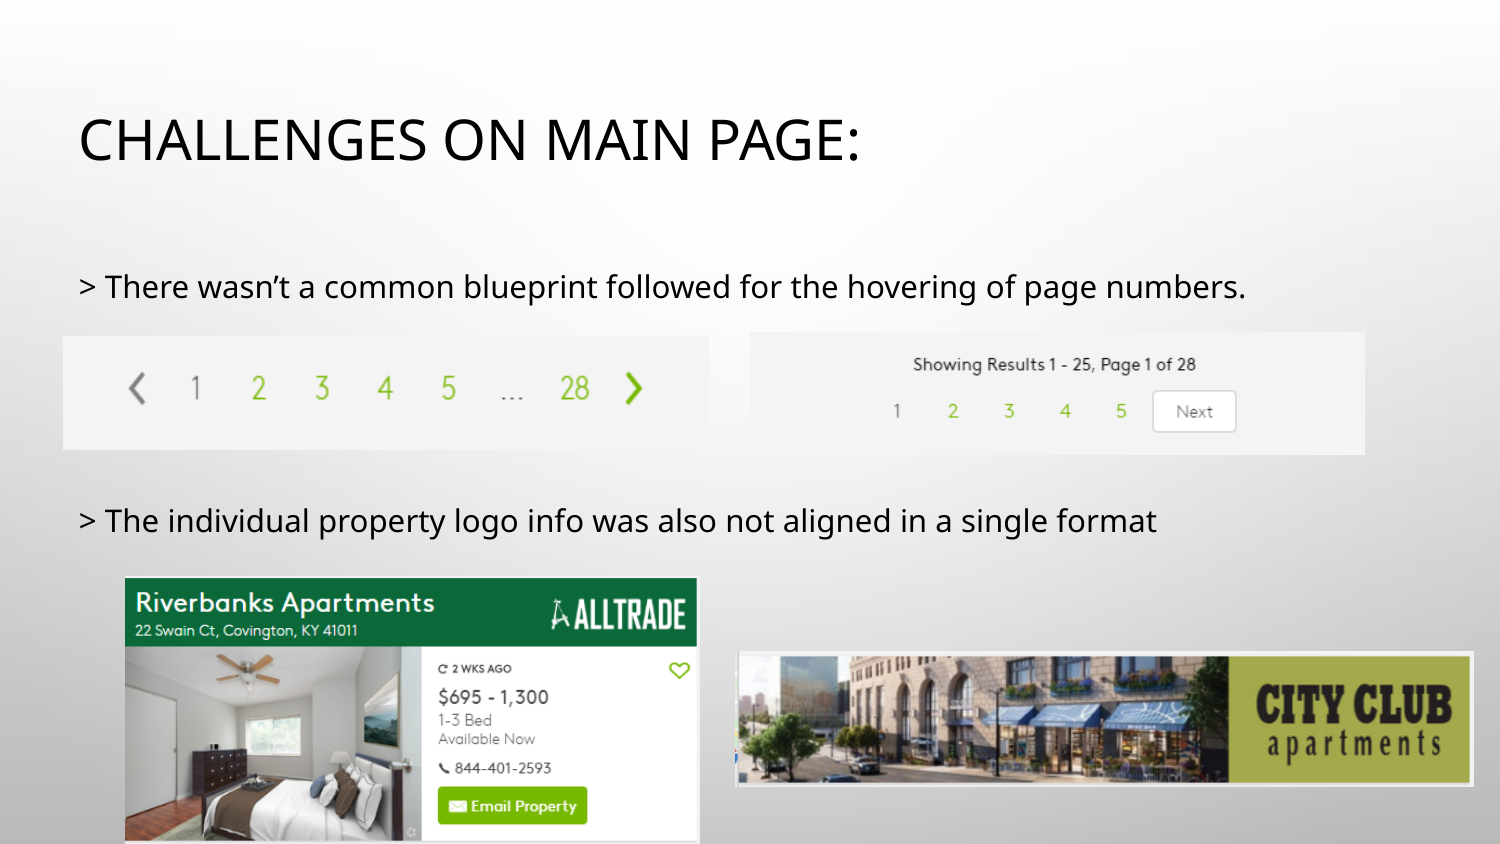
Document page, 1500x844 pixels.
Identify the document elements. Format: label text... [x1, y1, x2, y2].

list > There wasn’t a common blueprint followed for the hovering of page numbers. > The individual property logo info was also not aligned in a single format [63, 244, 1437, 750]
picture [0, 0, 1500, 844]
title Challenges on main page: [63, 75, 1437, 188]
